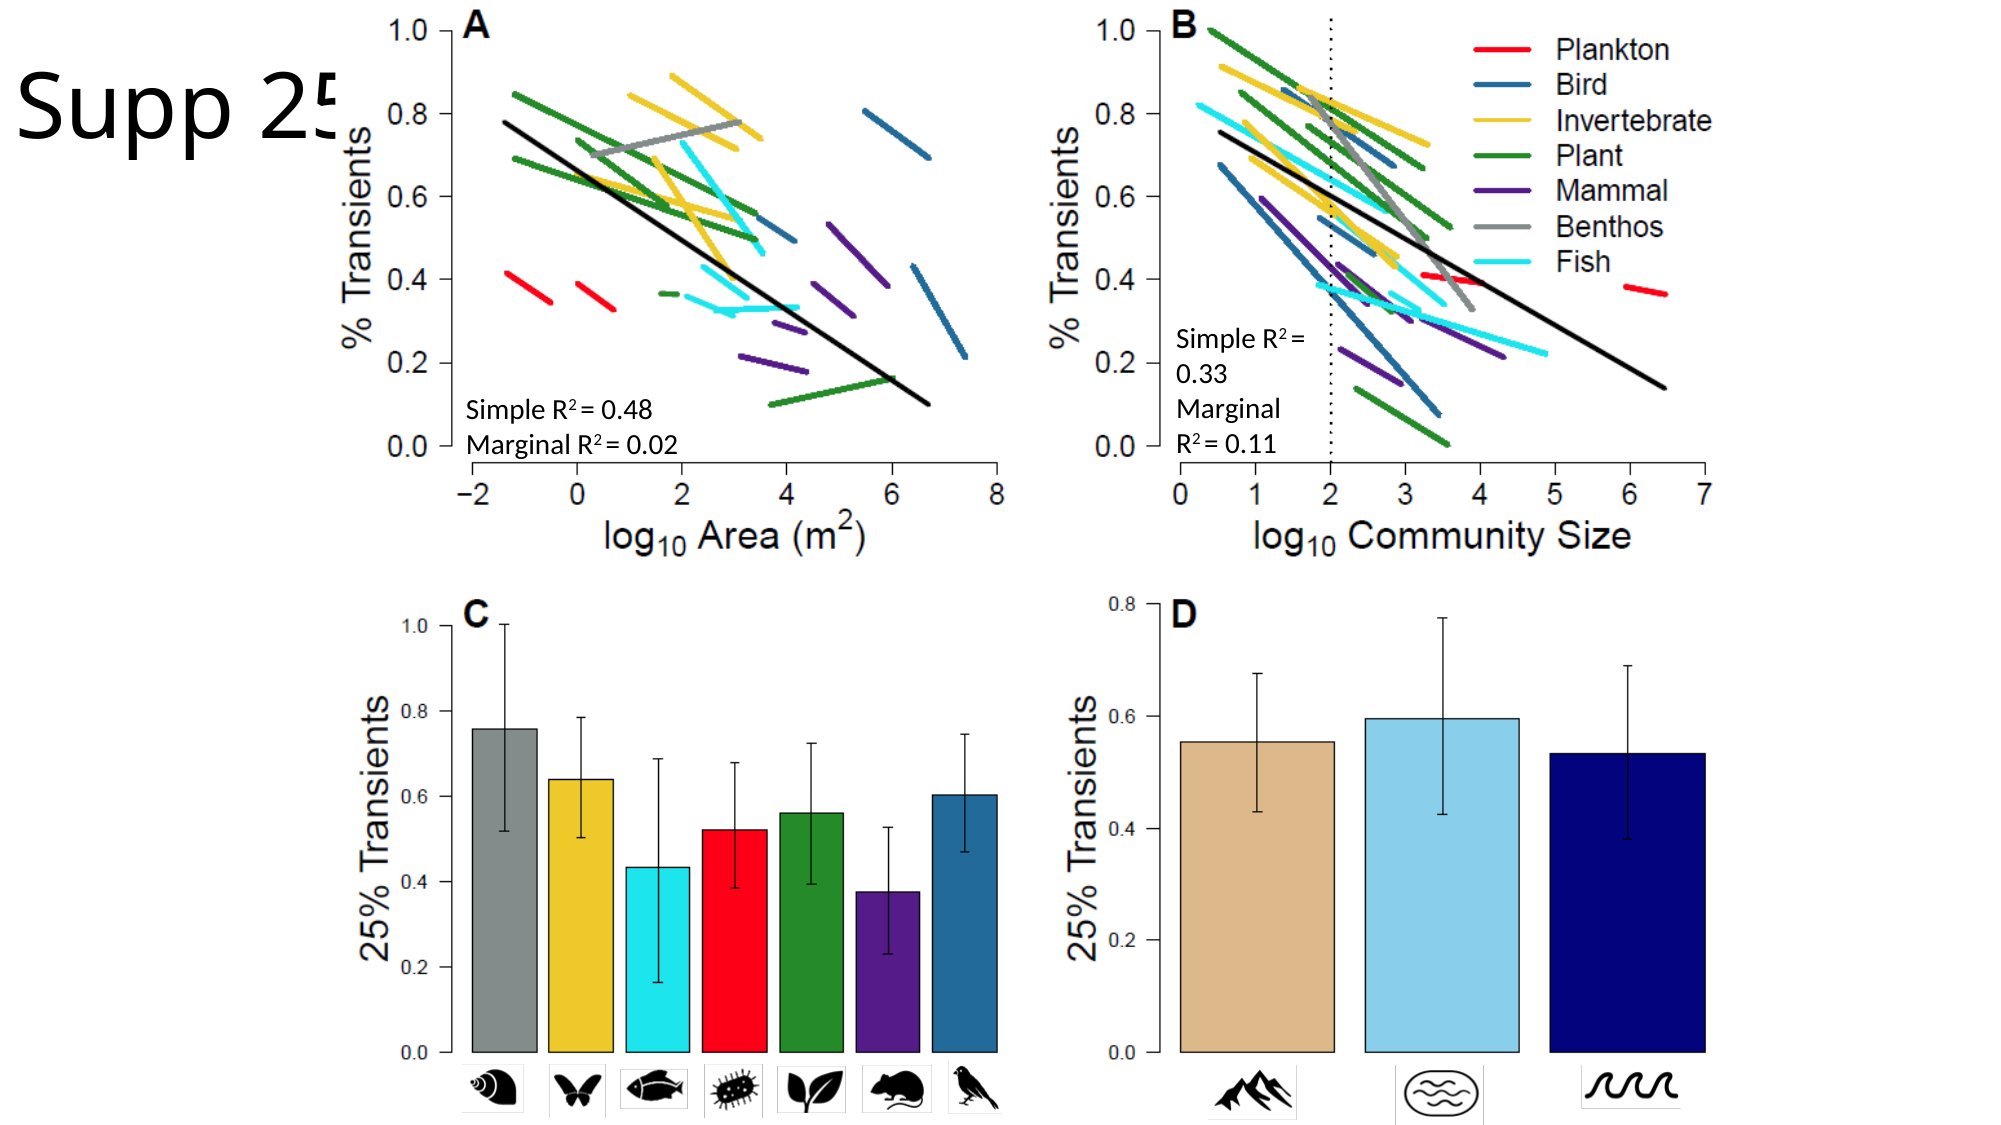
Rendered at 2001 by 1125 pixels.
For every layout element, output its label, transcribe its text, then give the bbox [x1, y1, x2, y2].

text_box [335, 0, 1728, 1125]
title Supp 25 [0, 0, 335, 218]
